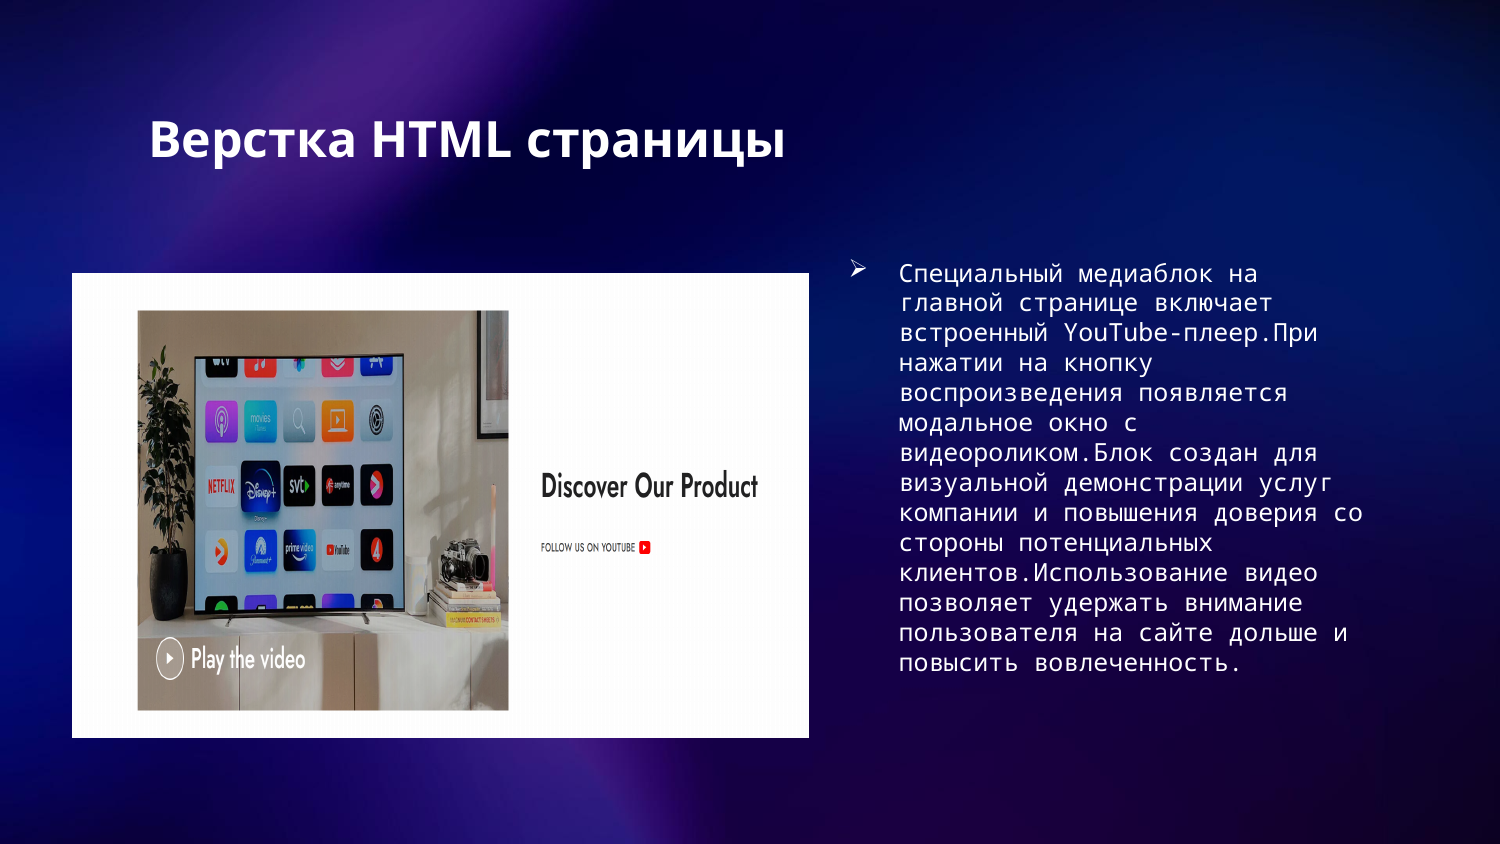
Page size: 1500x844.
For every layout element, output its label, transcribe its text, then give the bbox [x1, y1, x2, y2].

subtitle Специальный медиаблок на главной странице включает встроенный YouTube-плеер.При нажатии на кнопку воспроизведения появляется модальное окно с видеороликом.Блок создан для визуальной демонстрации услуг компании и повышения доверия со стороны потенциальных клиентов.Использование видео позволяет удержать внимание пользователя на сайте дольше и повысить вовлеченность. [808, 242, 1383, 738]
picture [0, 0, 1500, 844]
title Верстка HTML страницы [133, 88, 1383, 183]
